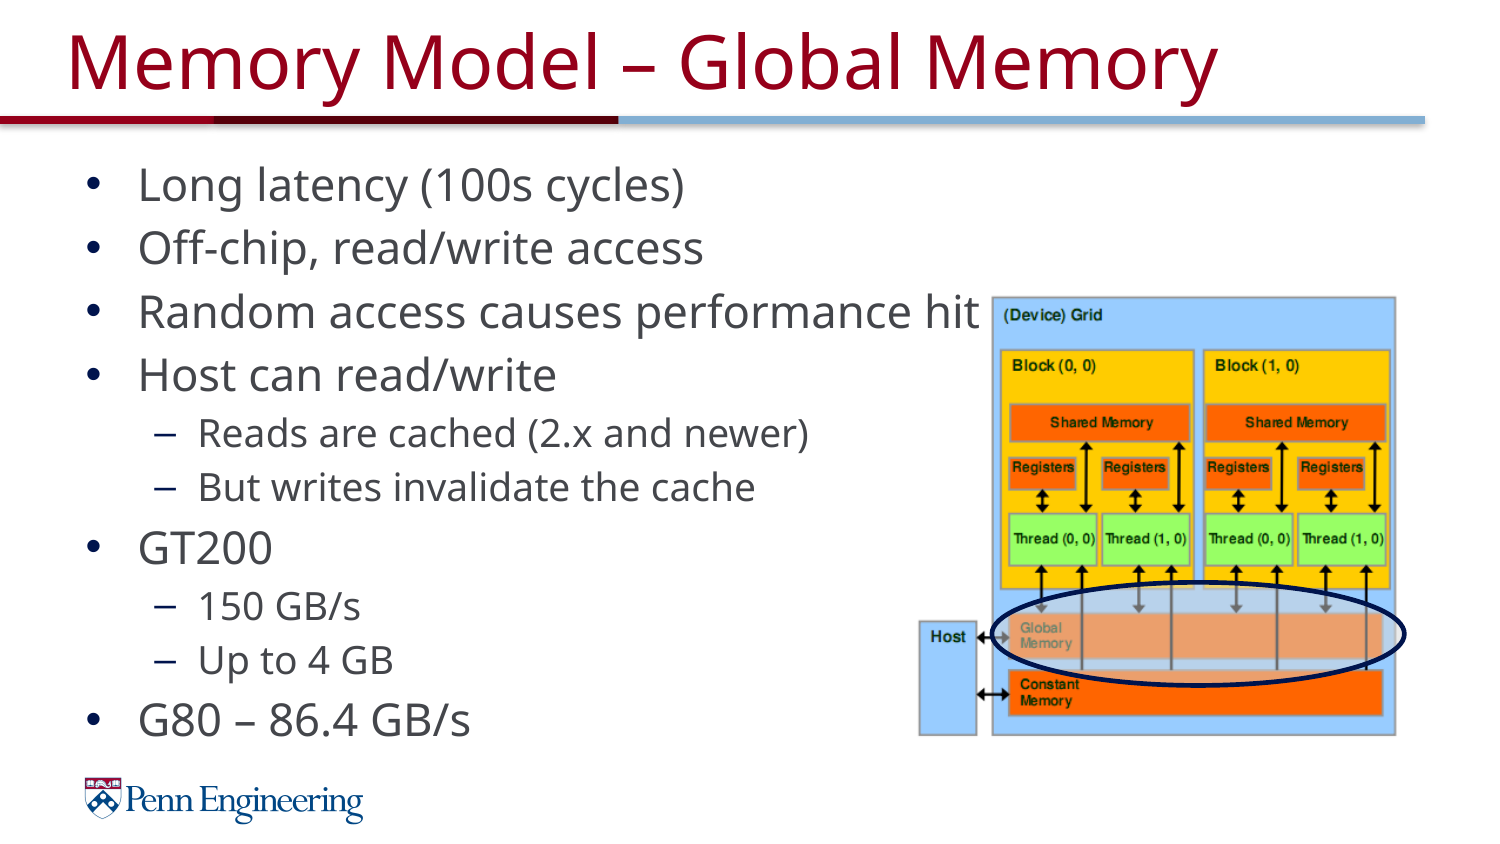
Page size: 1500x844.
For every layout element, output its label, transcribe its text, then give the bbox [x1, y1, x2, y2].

picture [75, 770, 372, 828]
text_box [907, 263, 1417, 756]
title Memory Model – Global Memory [50, 2, 1401, 117]
list Long latency (100s cycles) Off-chip, read/write access Random access causes performance hit Host can read/write Reads are cached (2.x and newer) But writes invalidate the cache GT200 150 GB/s Up to 4 GB G80 – 86.4 GB/s [70, 148, 1421, 754]
